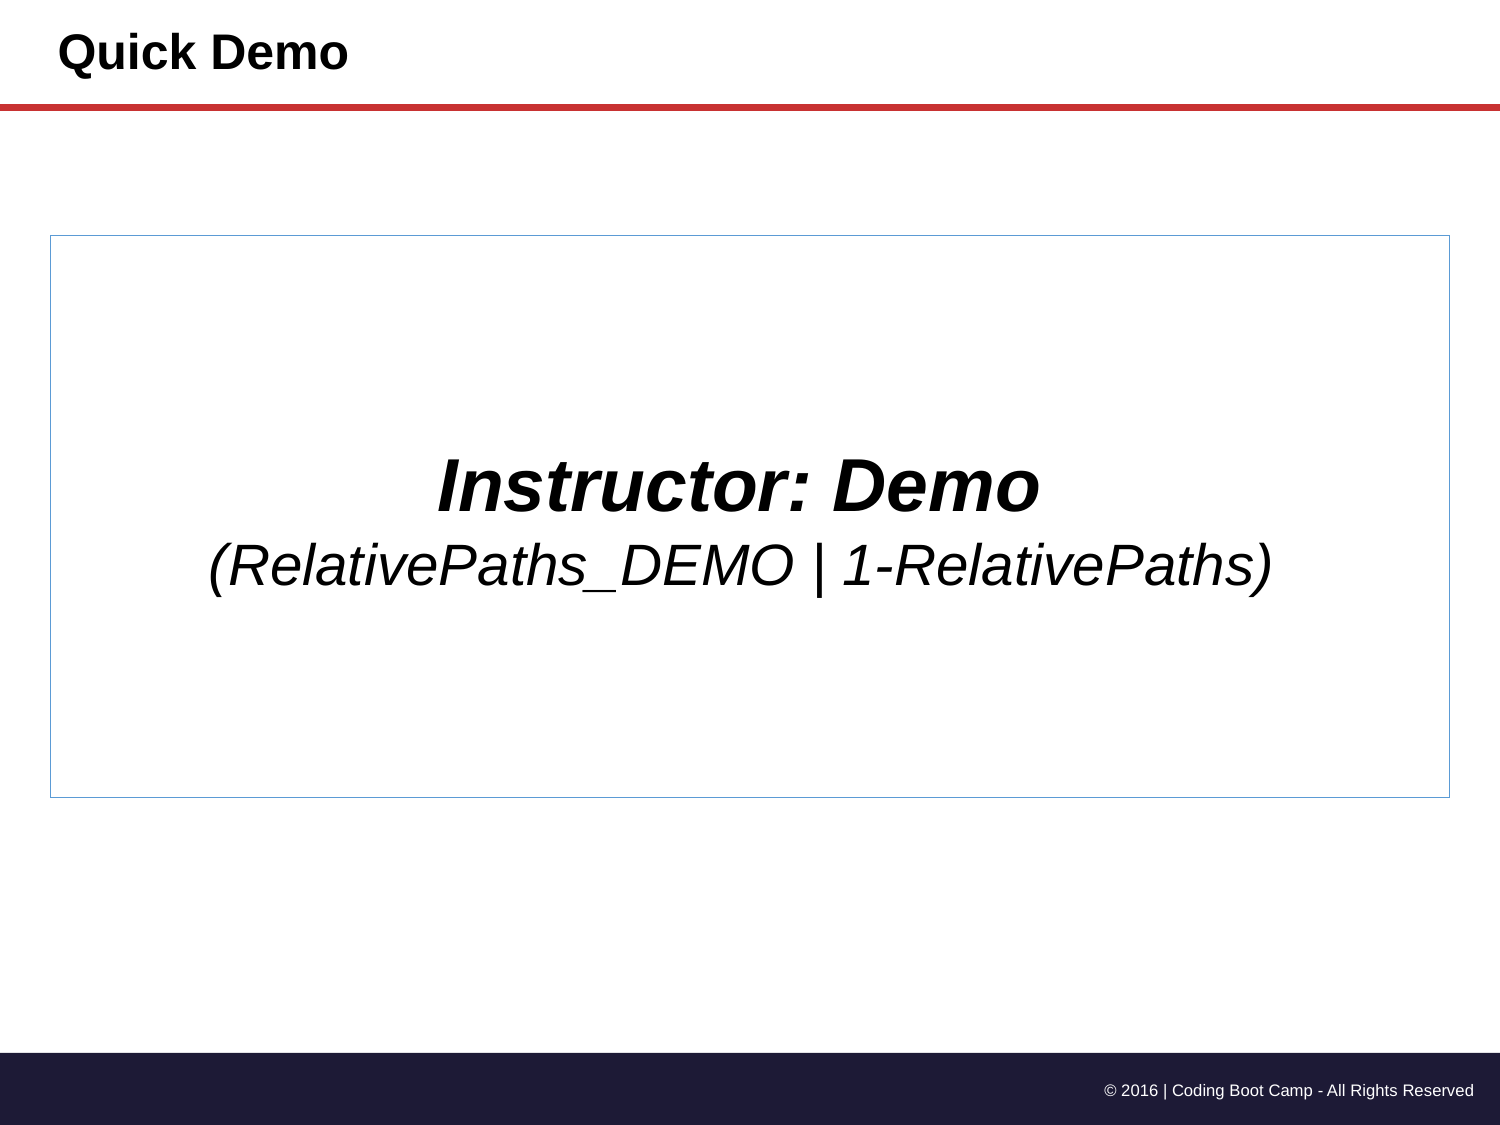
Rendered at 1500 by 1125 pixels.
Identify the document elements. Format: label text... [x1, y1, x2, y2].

title Quick Demo [49, 0, 948, 108]
text_box Instructor: Demo (RelativePaths_DEMO | 1-RelativePaths) [50, 235, 1450, 798]
